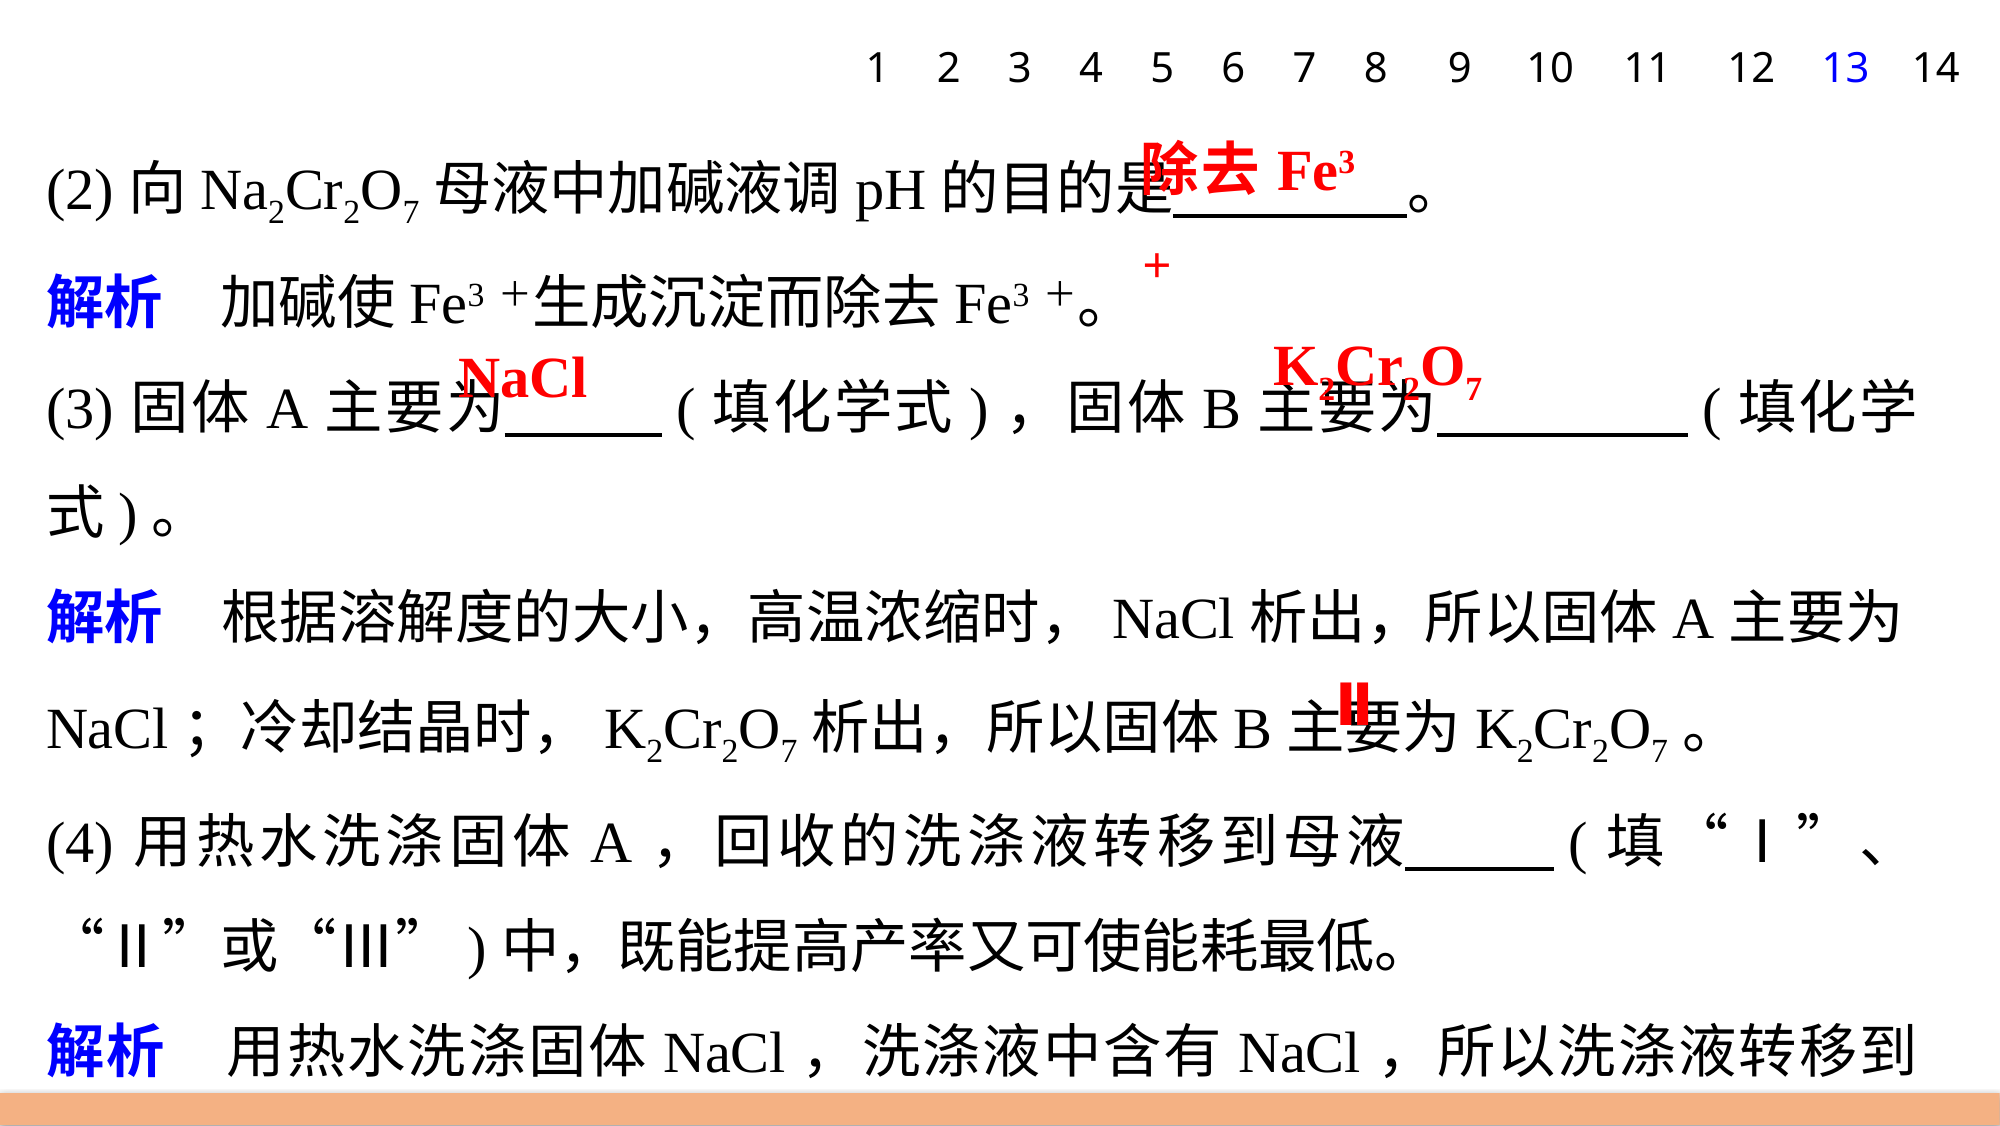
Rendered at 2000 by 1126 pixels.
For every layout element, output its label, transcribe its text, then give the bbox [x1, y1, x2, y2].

text_box 1 [850, 18, 910, 114]
text_box 6 [1206, 18, 1266, 114]
text_box 4 [1064, 18, 1124, 114]
text_box 除去Fe3＋ [1125, 90, 1385, 210]
text_box (2)向Na2Cr2O7母液中加碱液调pH的目的是 。 解析 加碱使Fe3＋生成沉淀而除去Fe3＋。 (3)固体A主要为 (填化学式)，固体B主要为 (填化学式)。 解析 根据溶解度的大小，高温浓缩时，NaCl析出，所以固体A主要为NaCl；冷却结晶时，K2Cr2O7析出，所以固体B主要为K2Cr2O7。 (4)用热水洗涤固体A，回收的洗涤液转移到母液 (填“Ⅰ”、“Ⅱ”或“Ⅲ”)中，既能提高产率又可使能耗最低。 解析 用热水洗涤固体NaCl，洗涤液中含有NaCl，所以洗涤液转移到母液Ⅱ中，既能提高产率又能使能耗最低。 [31, 103, 1933, 1091]
text_box 2 [921, 18, 981, 114]
text_box 13 [1807, 18, 1890, 114]
text_box 12 [1703, 18, 1796, 114]
text_box 8 [1348, 18, 1408, 114]
text_box 7 [1277, 18, 1337, 114]
text_box K2Cr2O7 [1258, 319, 1498, 415]
text_box [0, 1092, 2000, 1126]
text_box 10 [1503, 18, 1595, 114]
text_box NaCl [443, 331, 604, 417]
text_box 3 [992, 18, 1052, 114]
text_box Ⅱ [1321, 625, 1390, 745]
text_box 9 [1419, 18, 1492, 114]
text_box 5 [1135, 18, 1195, 114]
text_box 14 [1901, 18, 1980, 114]
text_box 11 [1606, 18, 1692, 114]
